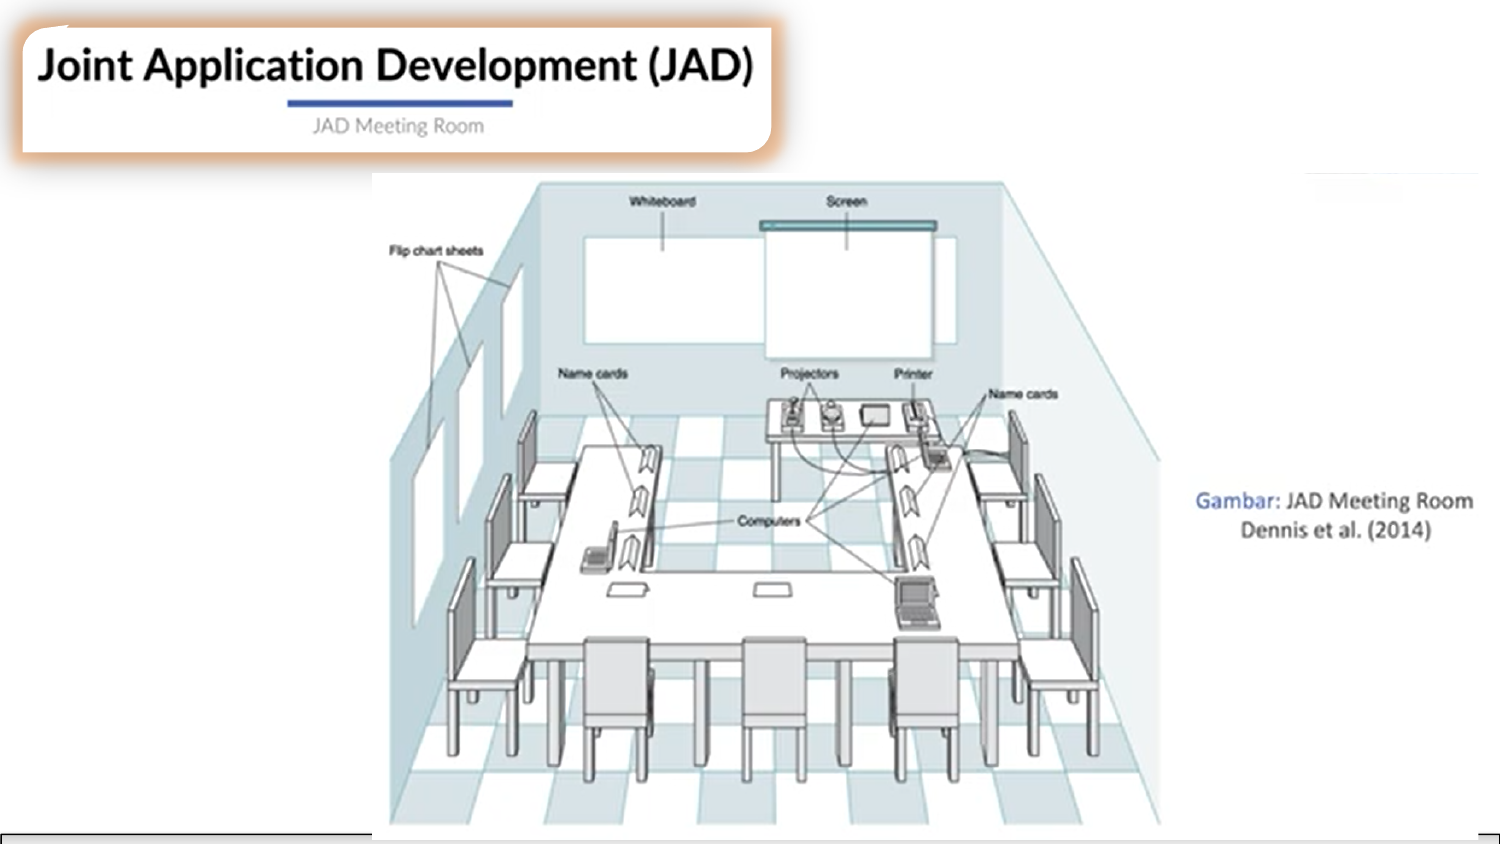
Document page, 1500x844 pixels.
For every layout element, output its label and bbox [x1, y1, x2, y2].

picture [371, 173, 1479, 840]
text_box [0, 833, 367, 844]
text_box [1481, 833, 1500, 844]
picture [29, 34, 765, 146]
